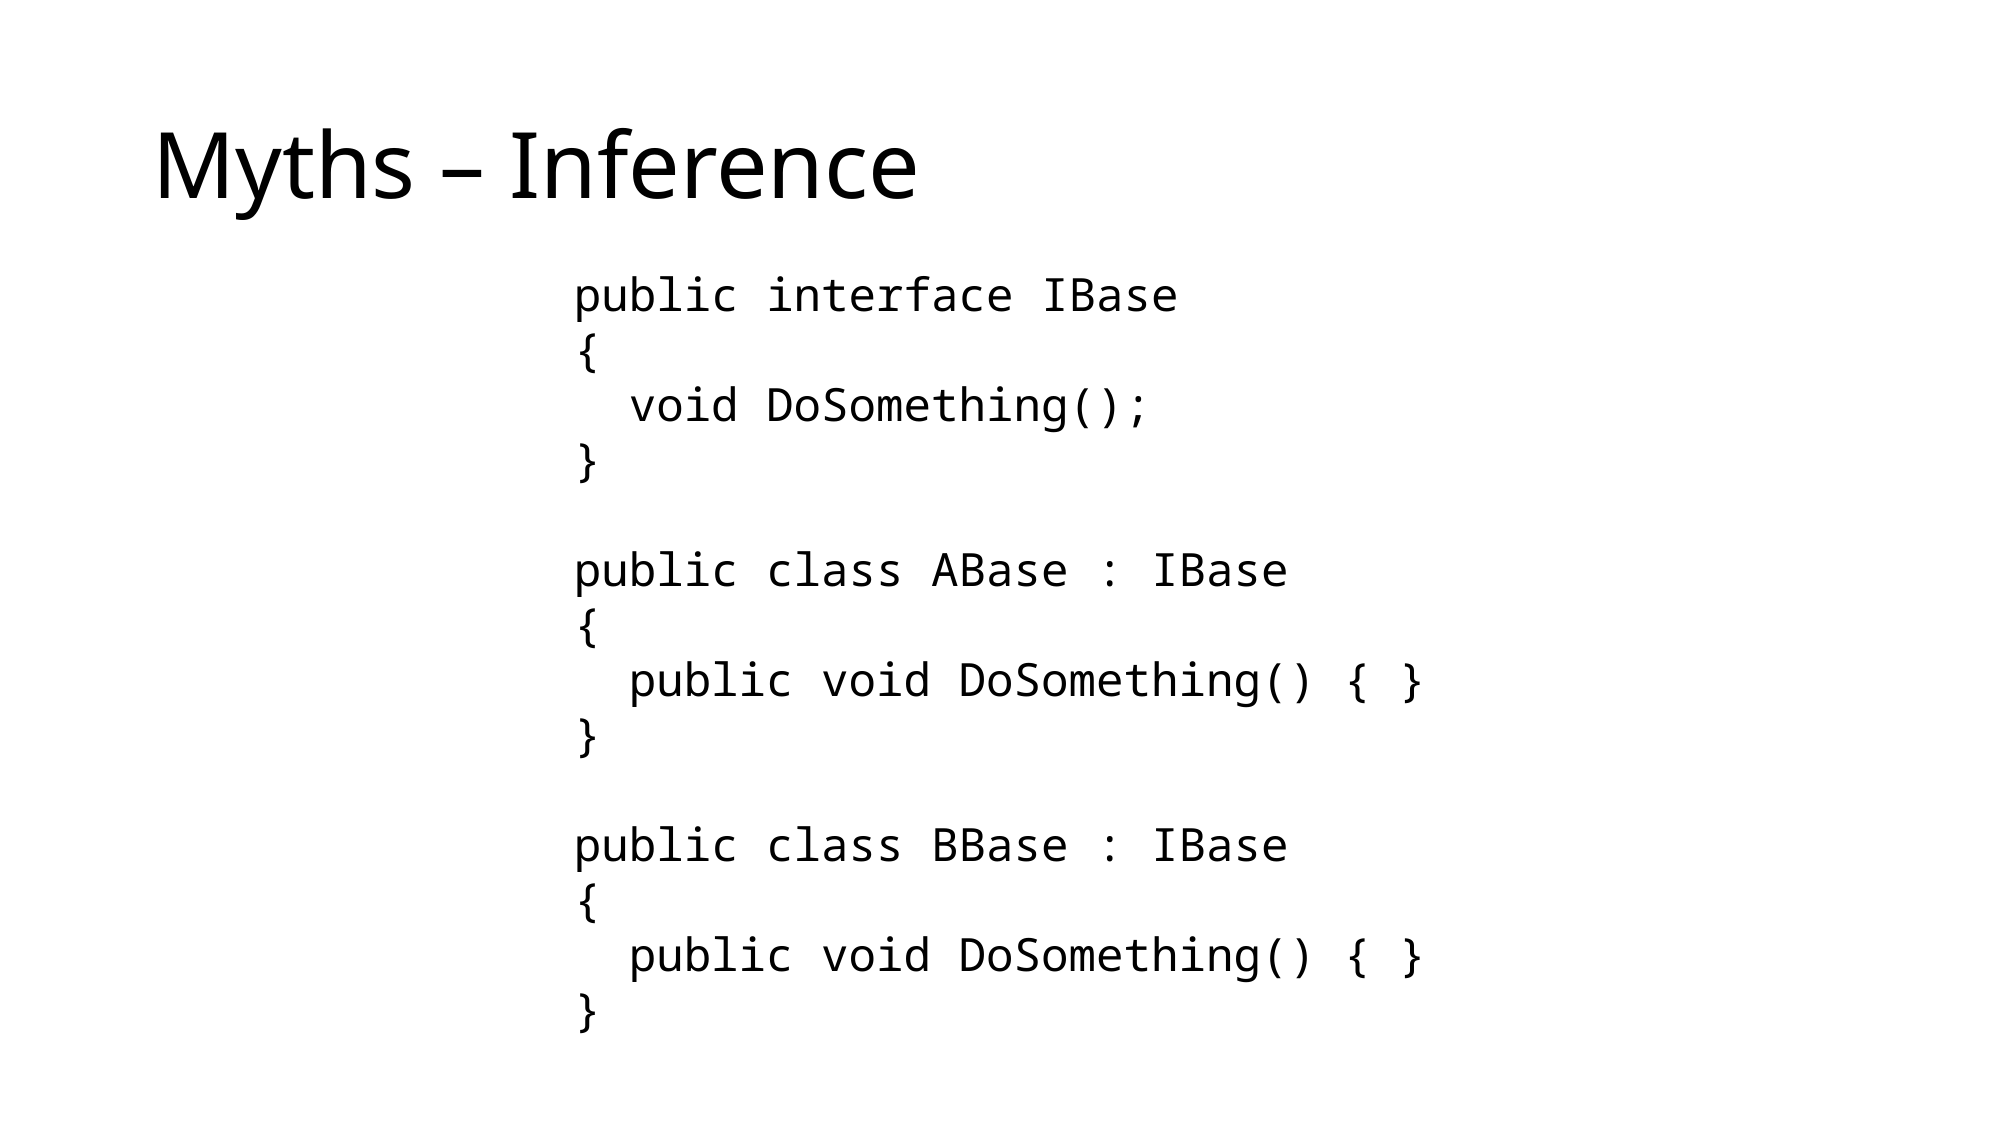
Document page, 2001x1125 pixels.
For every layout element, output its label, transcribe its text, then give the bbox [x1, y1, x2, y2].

text_box public interface IBase { void DoSomething(); } public class ABase : IBase { public void DoSomething() { } } public class BBase : IBase { public void DoSomething() { } } [559, 258, 1441, 1043]
title Myths – Inference [137, 59, 1863, 278]
